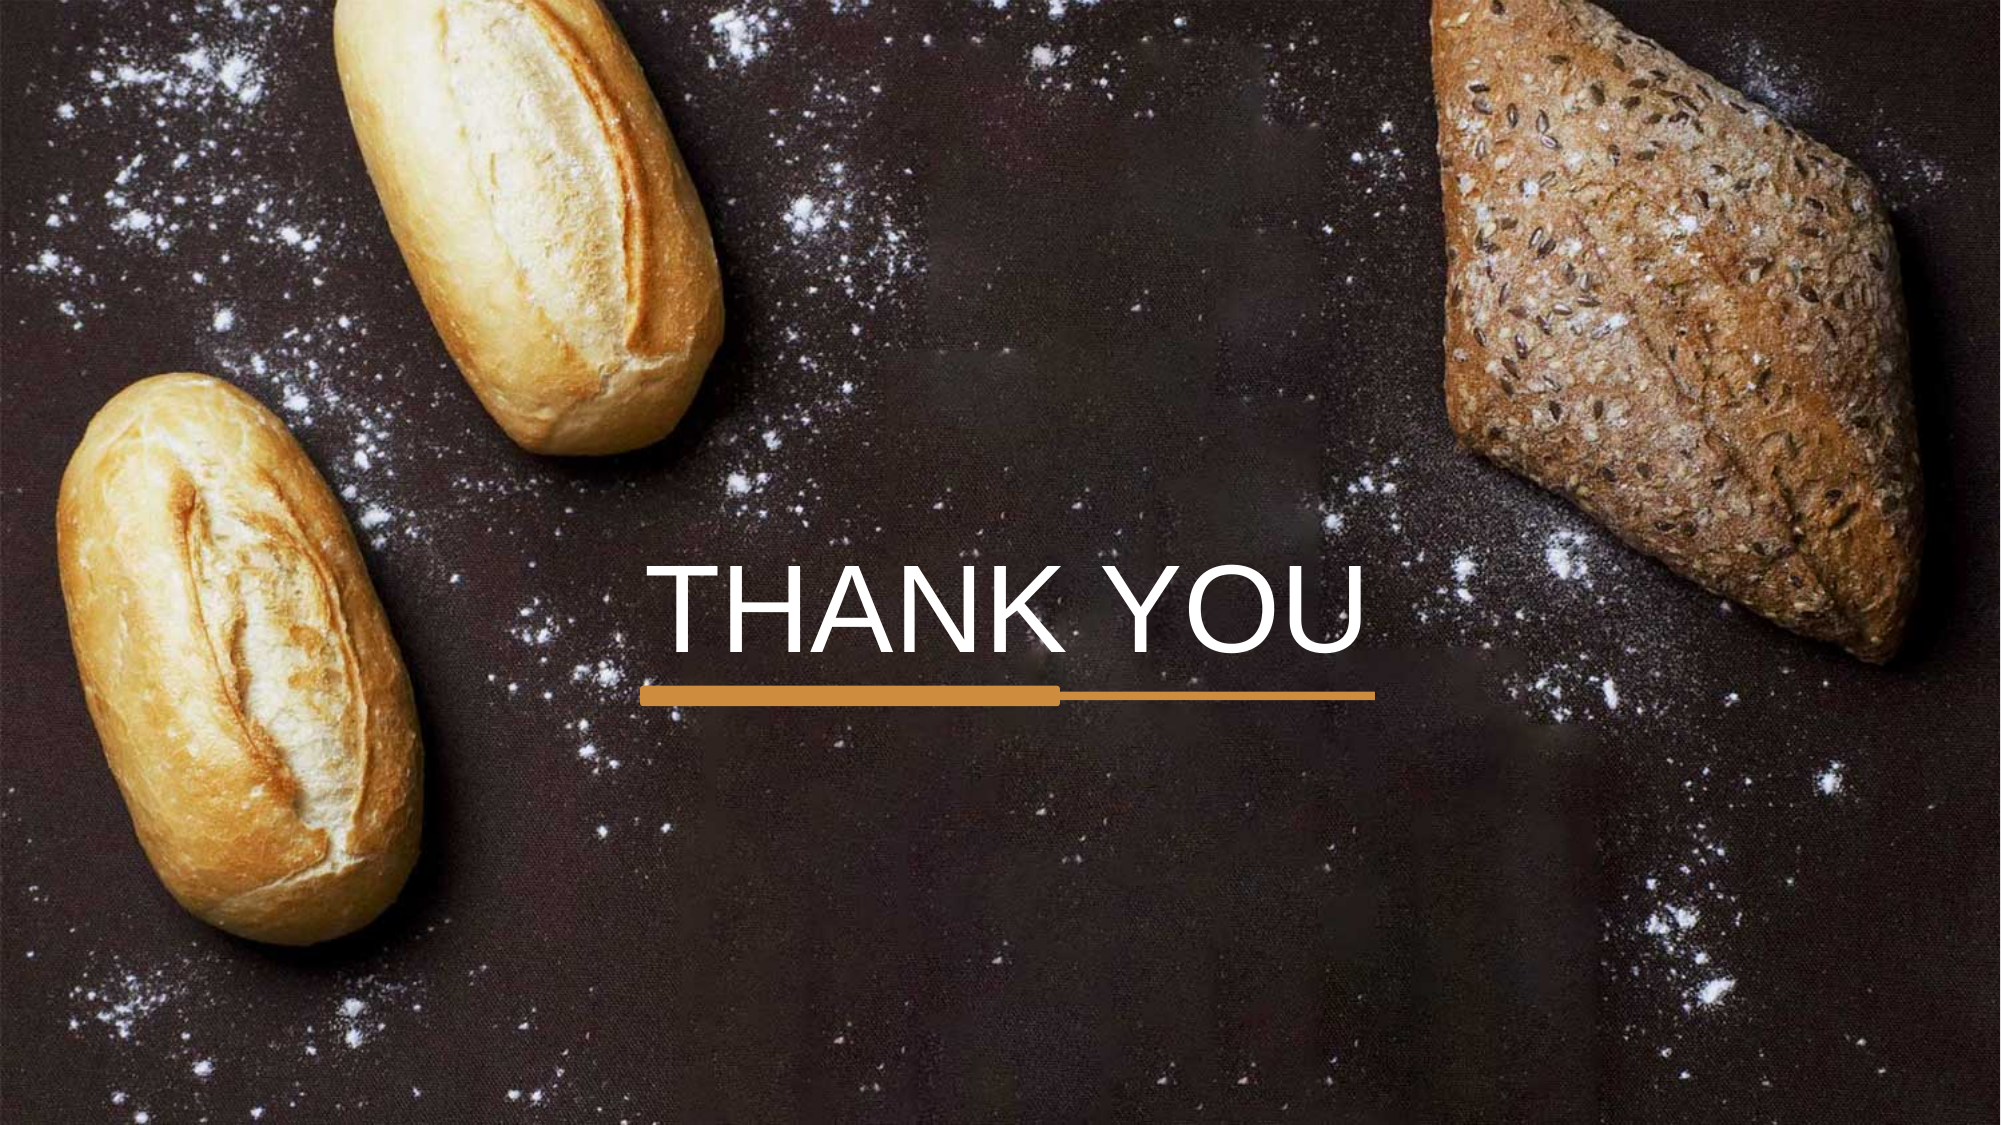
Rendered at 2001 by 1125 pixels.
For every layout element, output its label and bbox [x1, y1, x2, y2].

text_box [615, 519, 1403, 777]
text_box [639, 685, 1375, 707]
picture [0, 0, 2001, 1125]
